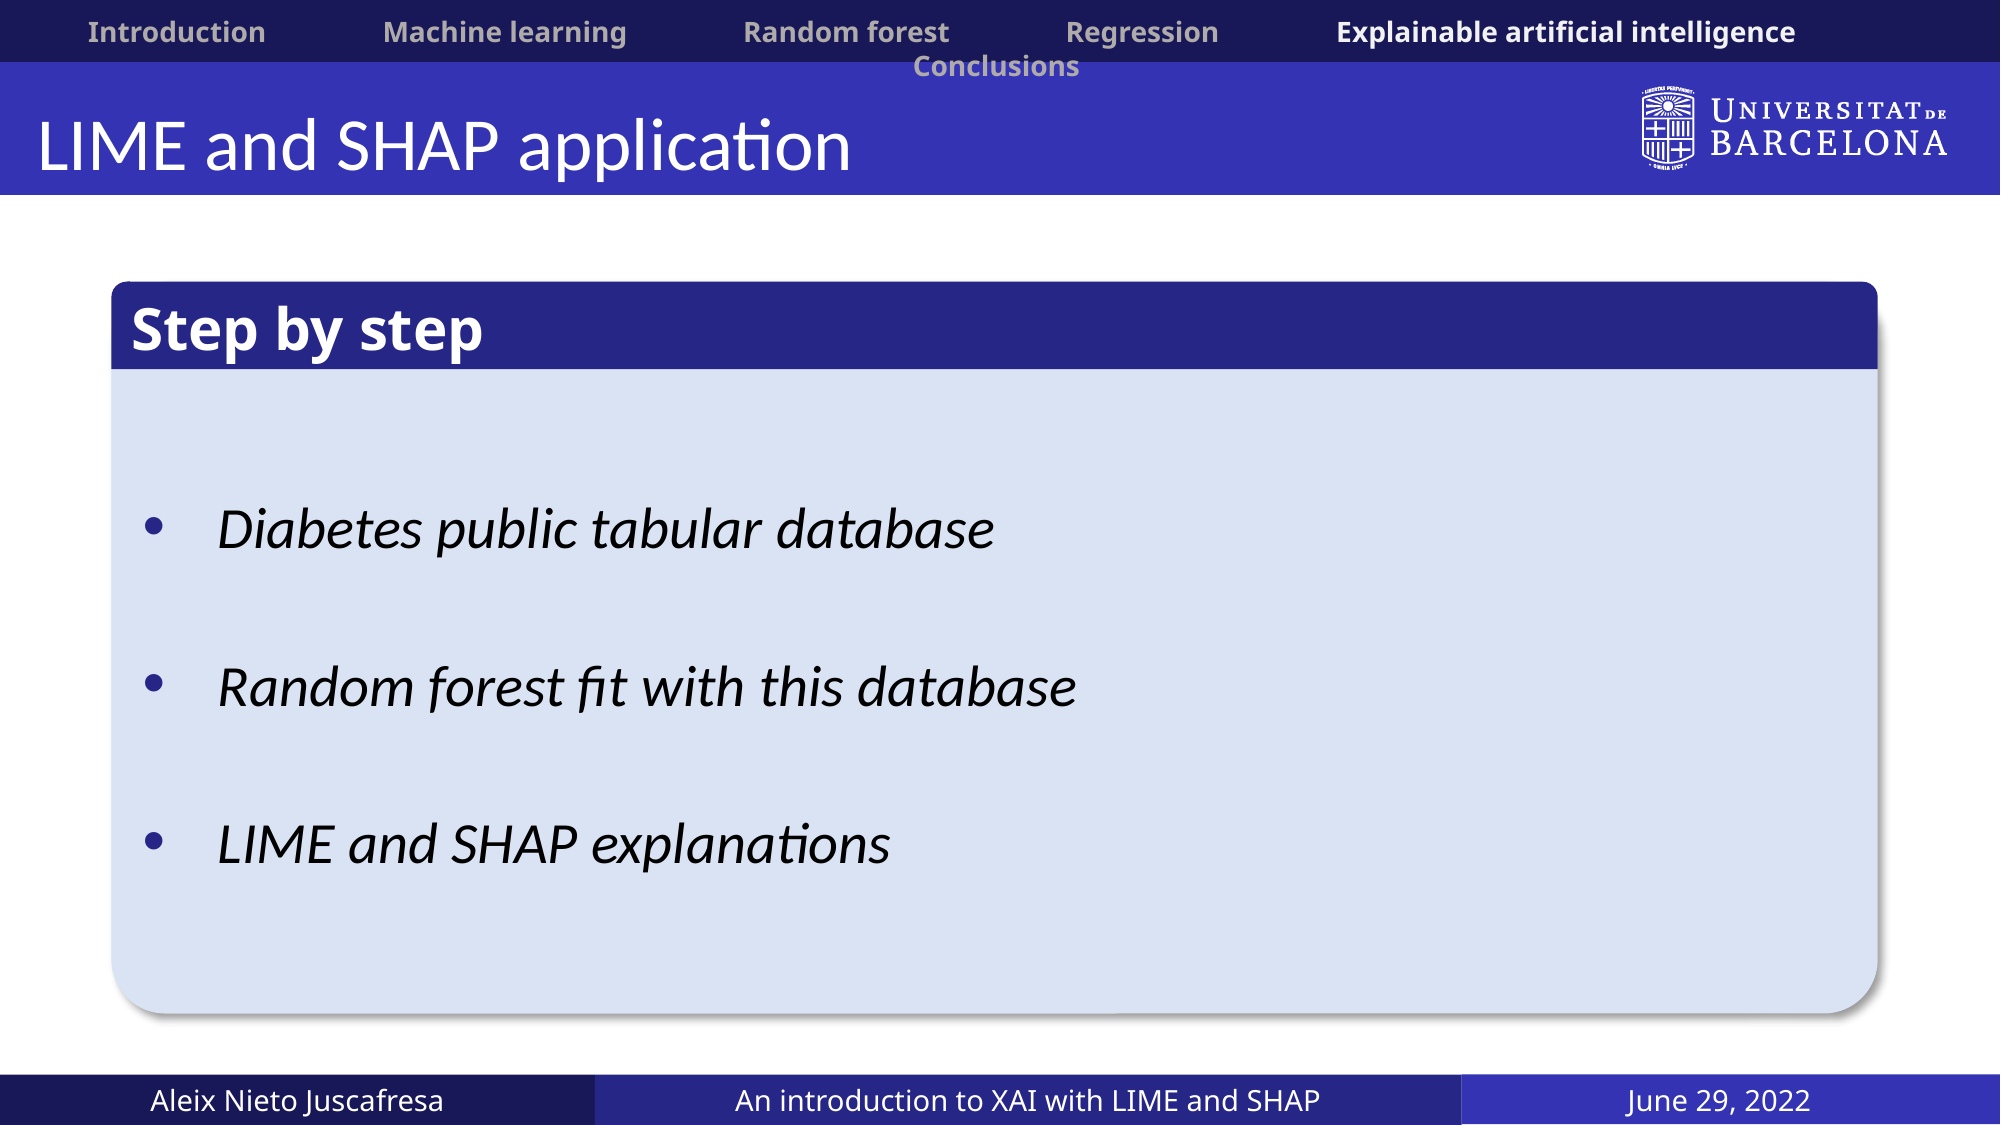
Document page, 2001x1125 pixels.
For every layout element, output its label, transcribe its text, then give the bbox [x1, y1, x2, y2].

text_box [112, 282, 1877, 1013]
picture [1633, 79, 1956, 177]
text_box [0, 62, 2000, 195]
text_box LIME and SHAP application [22, 90, 869, 193]
footer An introduction to XAI with LIME and SHAP [594, 1074, 1462, 1125]
text_box Introduction Machine learning Random forest Regression Explainable artificial intelligence Conclusions [0, 6, 1997, 90]
slide_number Aleix Nieto Juscafresa [0, 1074, 594, 1125]
text_box [0, 0, 2000, 62]
